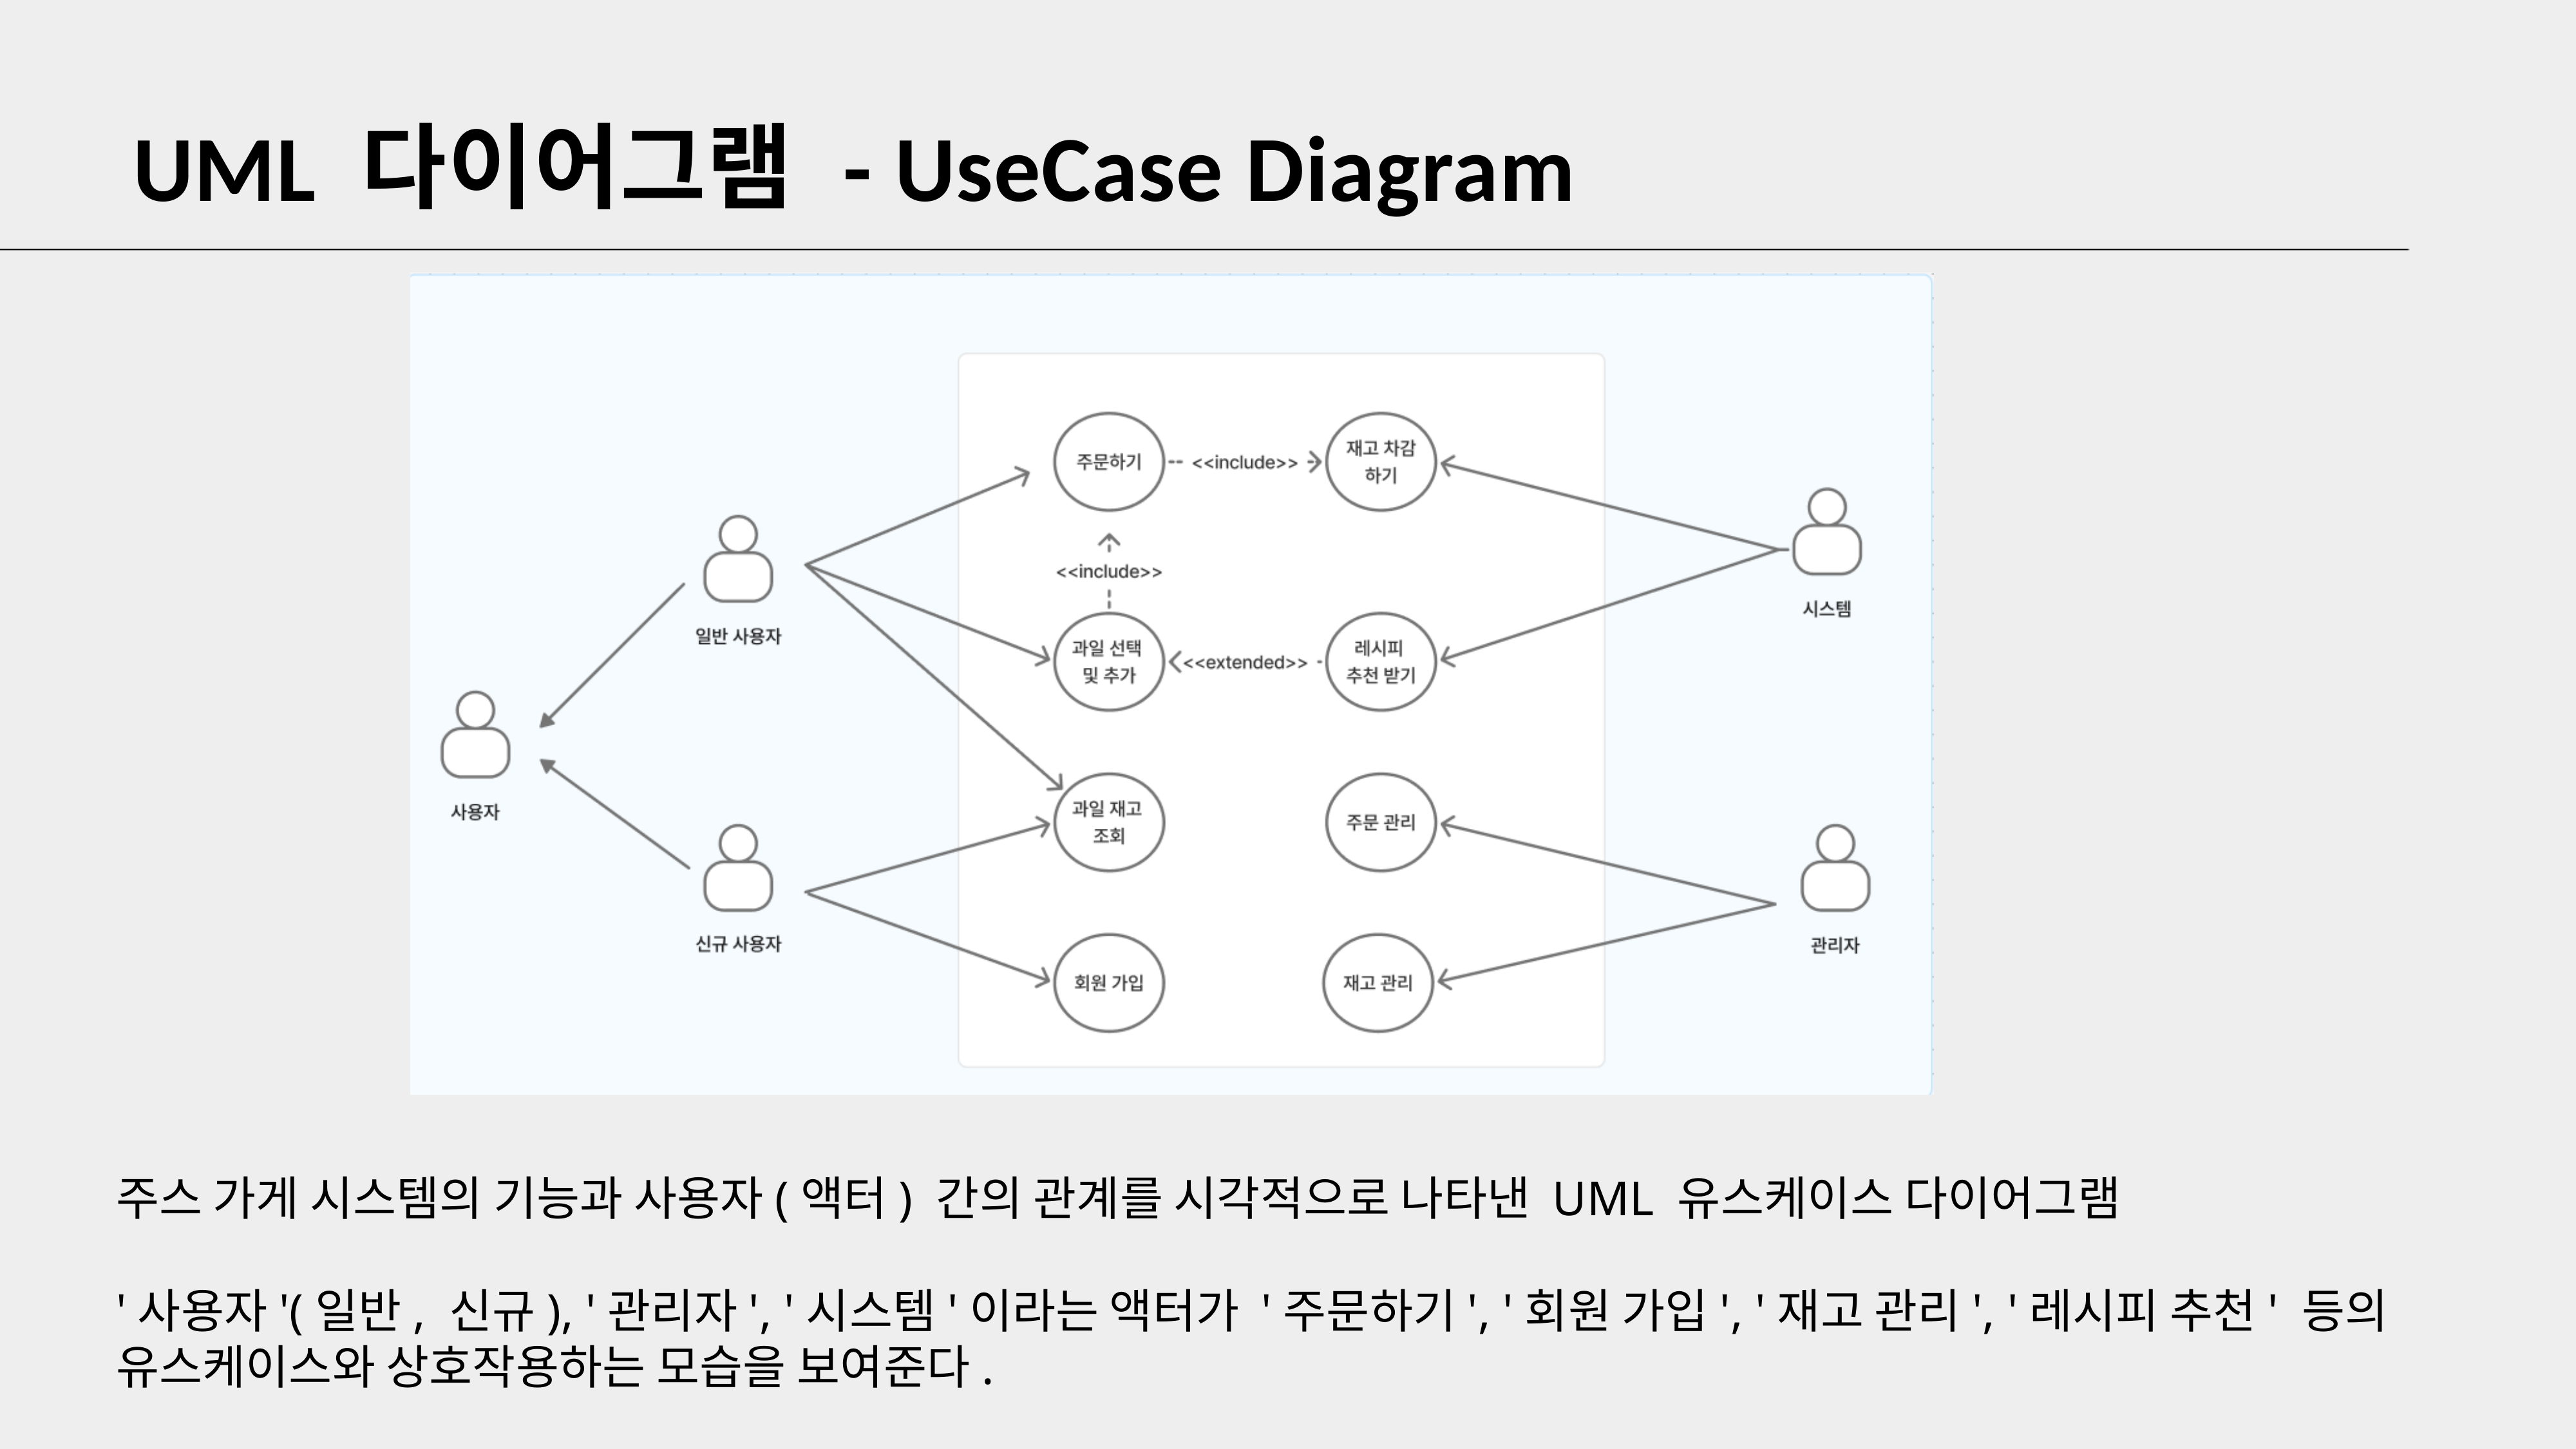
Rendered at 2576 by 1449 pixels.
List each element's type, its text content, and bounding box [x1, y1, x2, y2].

picture [410, 272, 1934, 1095]
picture [0, 248, 2413, 251]
text_box UML 다이어그램 - UseCase Diagram [133, 98, 1658, 229]
text_box 주스 가게 시스템의 기능과 사용자(액터) 간의 관계를 시각적으로 나타낸 UML 유스케이스 다이어그램 '사용자'(일반, 신규), '관리자', '시스템'이라는 액터가 '주문하기', '회원 가입', '재고 관리', '레시피 추천' 등의 유스케이스와 상호작용하는 모습을 보여준다. [106, 1163, 2463, 1399]
